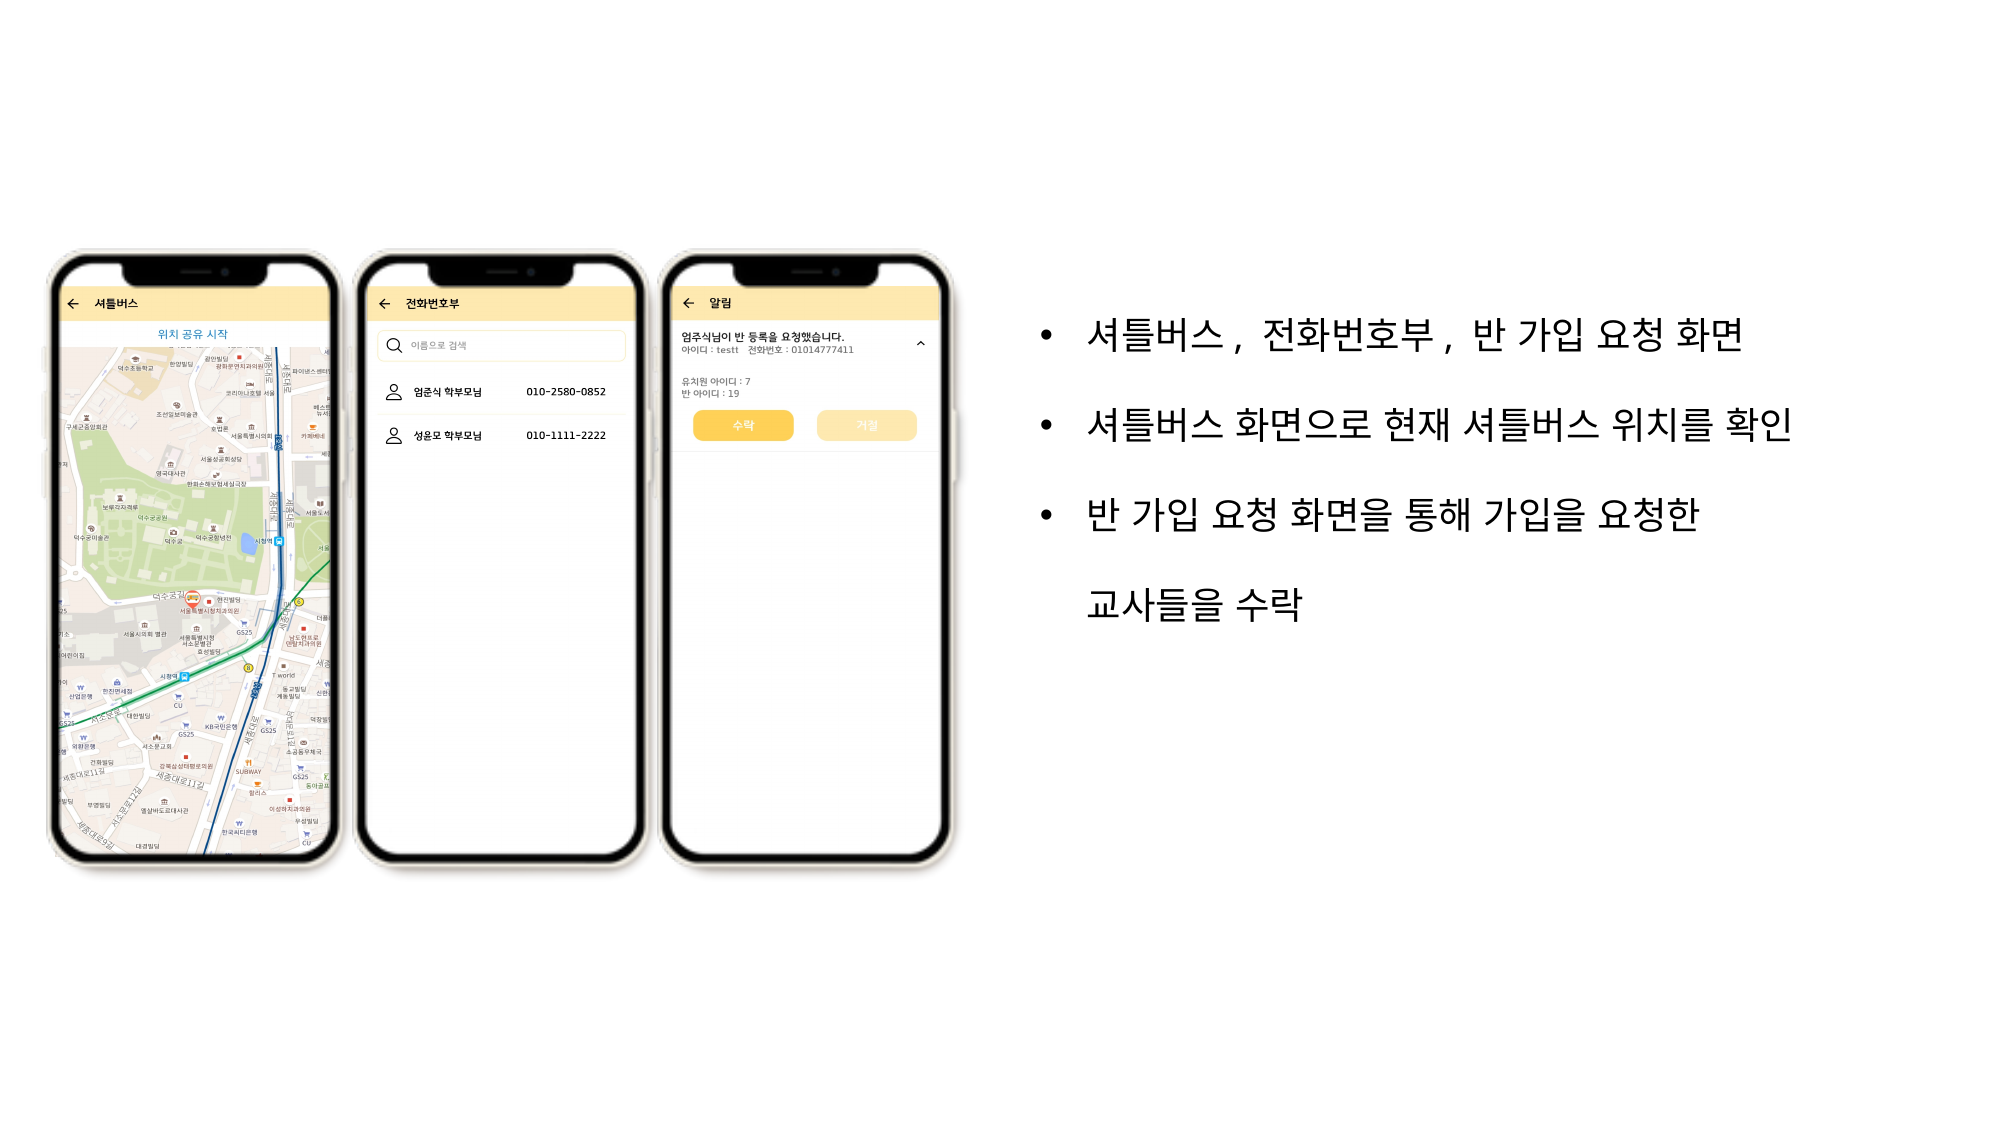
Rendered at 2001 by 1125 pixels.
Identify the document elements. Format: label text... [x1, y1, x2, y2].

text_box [0, 193, 1063, 932]
text_box 셔틀버스, 전화번호부, 반 가입 요청 화면 셔틀버스 화면으로 현재 셔틀버스 위치를 확인 반 가입 요청 화면을 통해 가입을 요청한 교사들을 수락 [1063, 259, 2000, 635]
